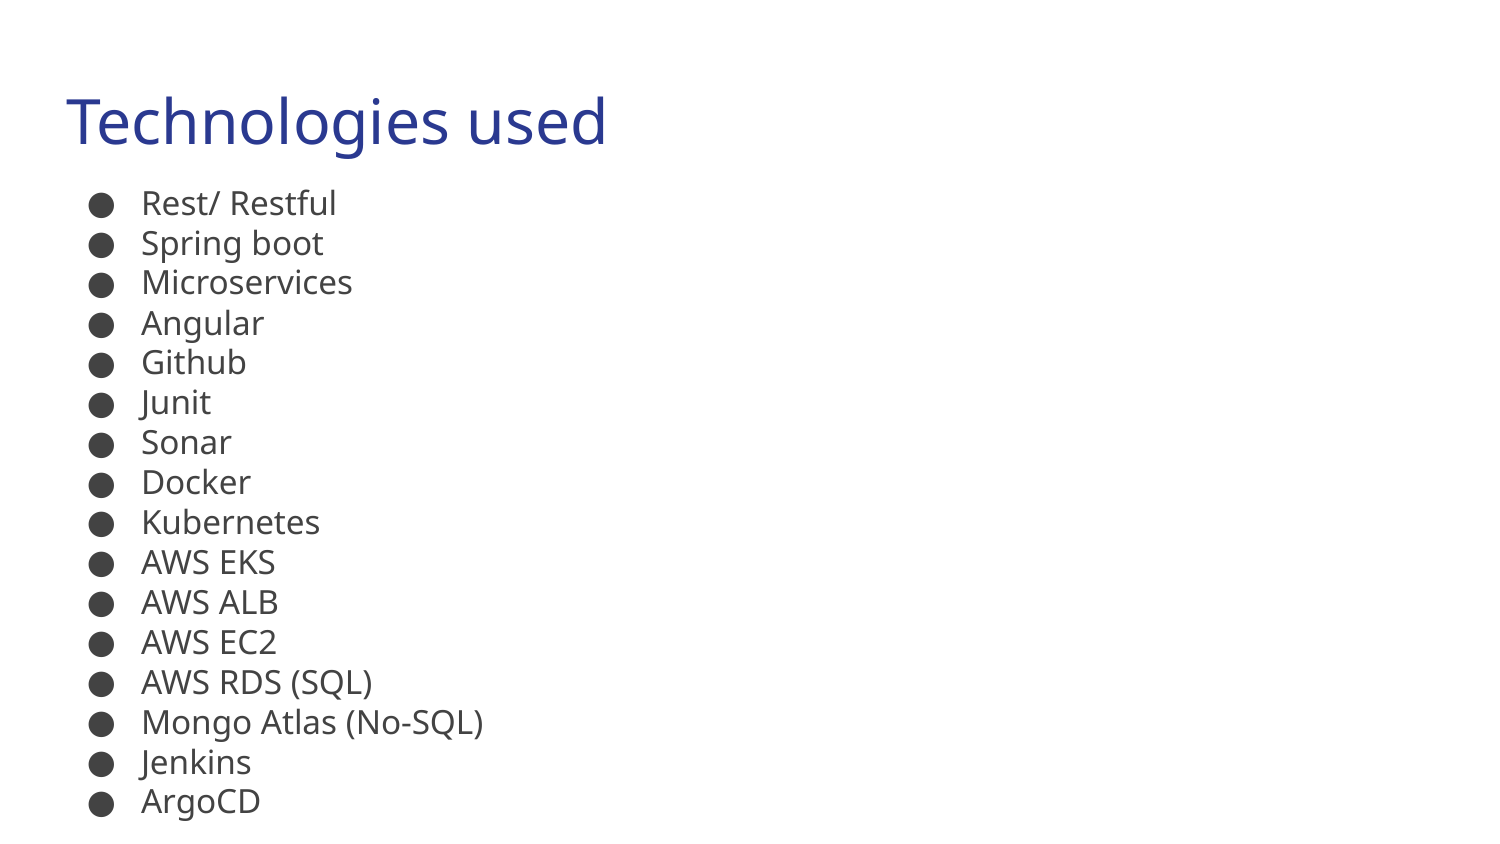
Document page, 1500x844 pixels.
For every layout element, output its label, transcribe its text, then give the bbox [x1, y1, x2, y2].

title Technologies used [51, 67, 1449, 166]
text_box Rest/ Restful Spring boot Microservices Angular Github Junit Sonar Docker Kubernetes AWS EKS AWS ALB AWS EC2 AWS RDS (SQL) Mongo Atlas (No-SQL) Jenkins ArgoCD [51, 166, 1449, 844]
